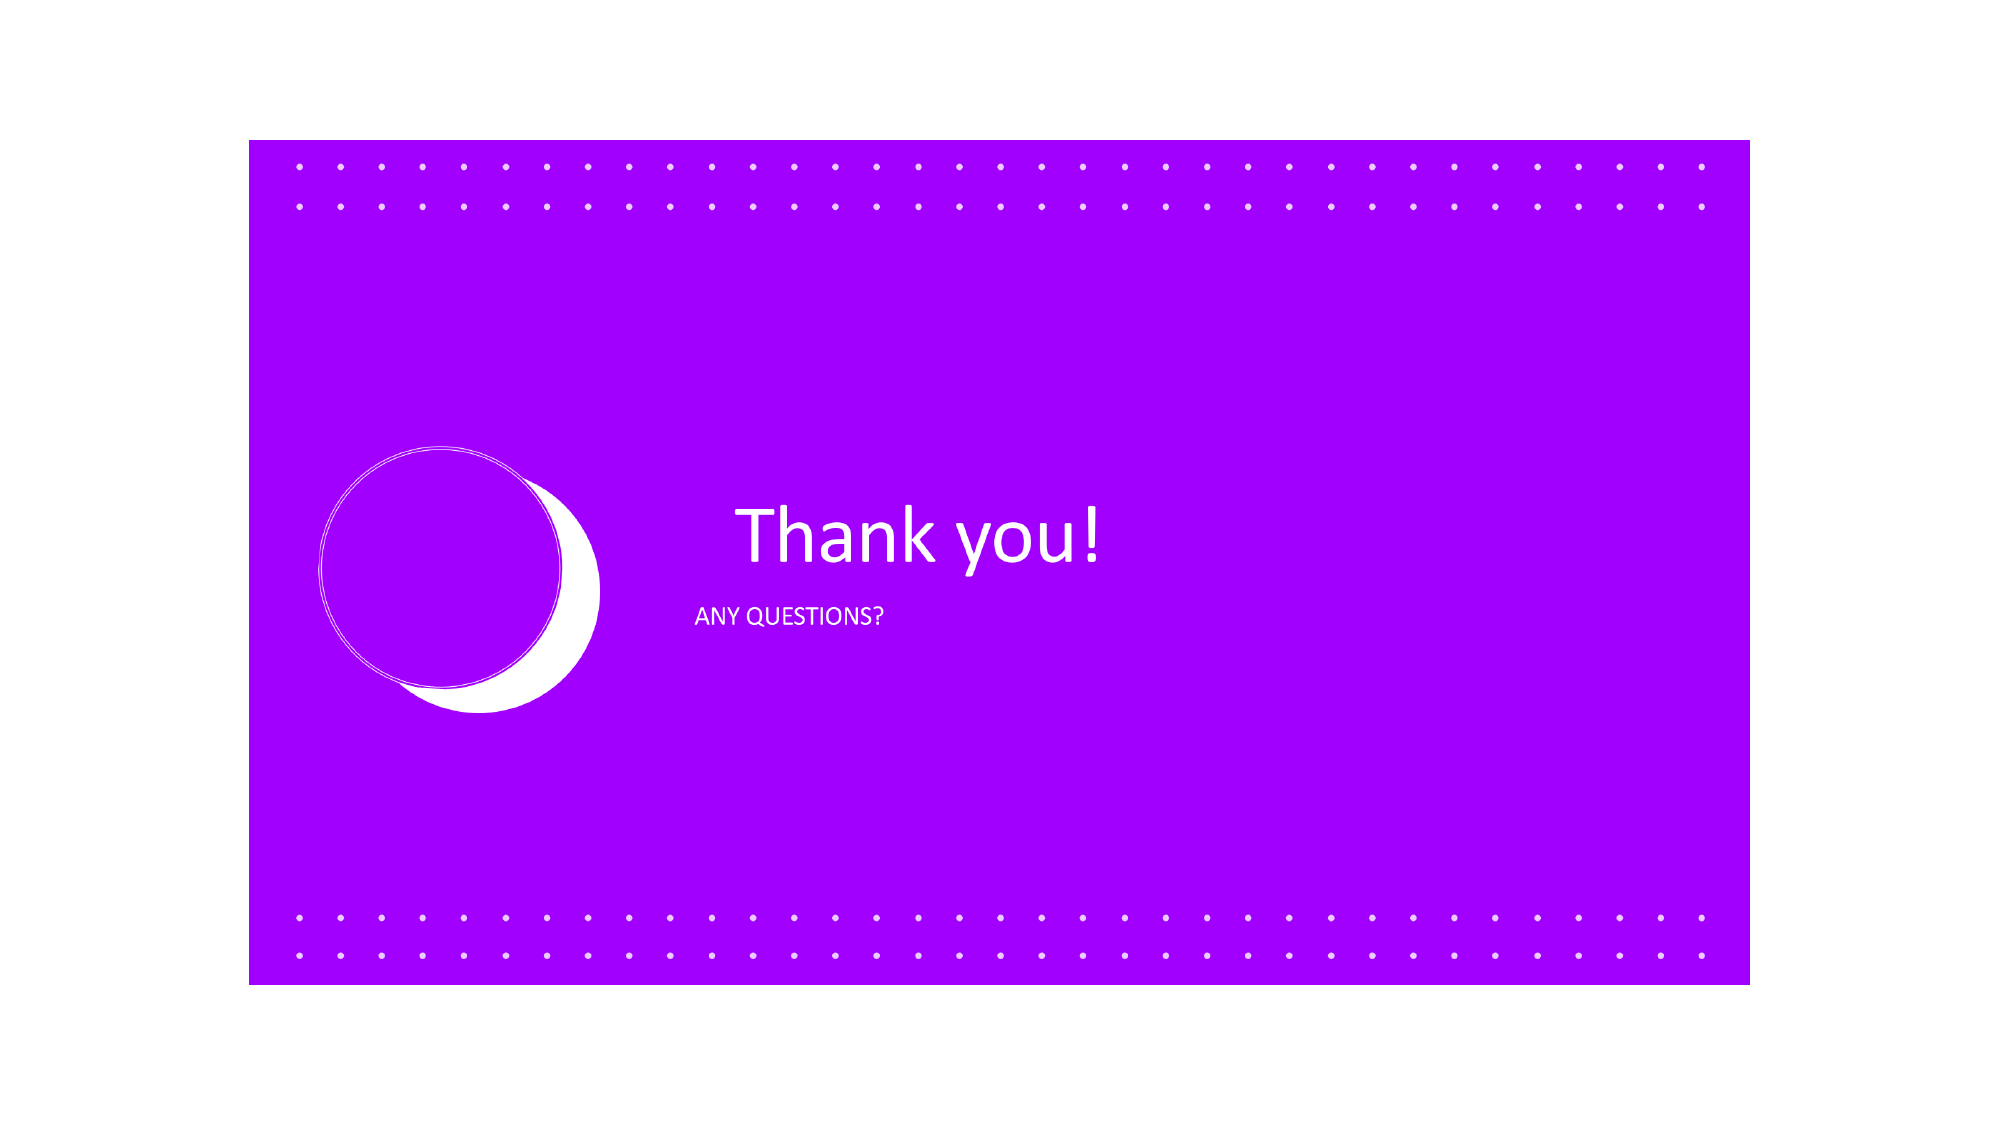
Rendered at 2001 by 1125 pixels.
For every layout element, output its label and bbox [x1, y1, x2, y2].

picture [249, 140, 1750, 985]
